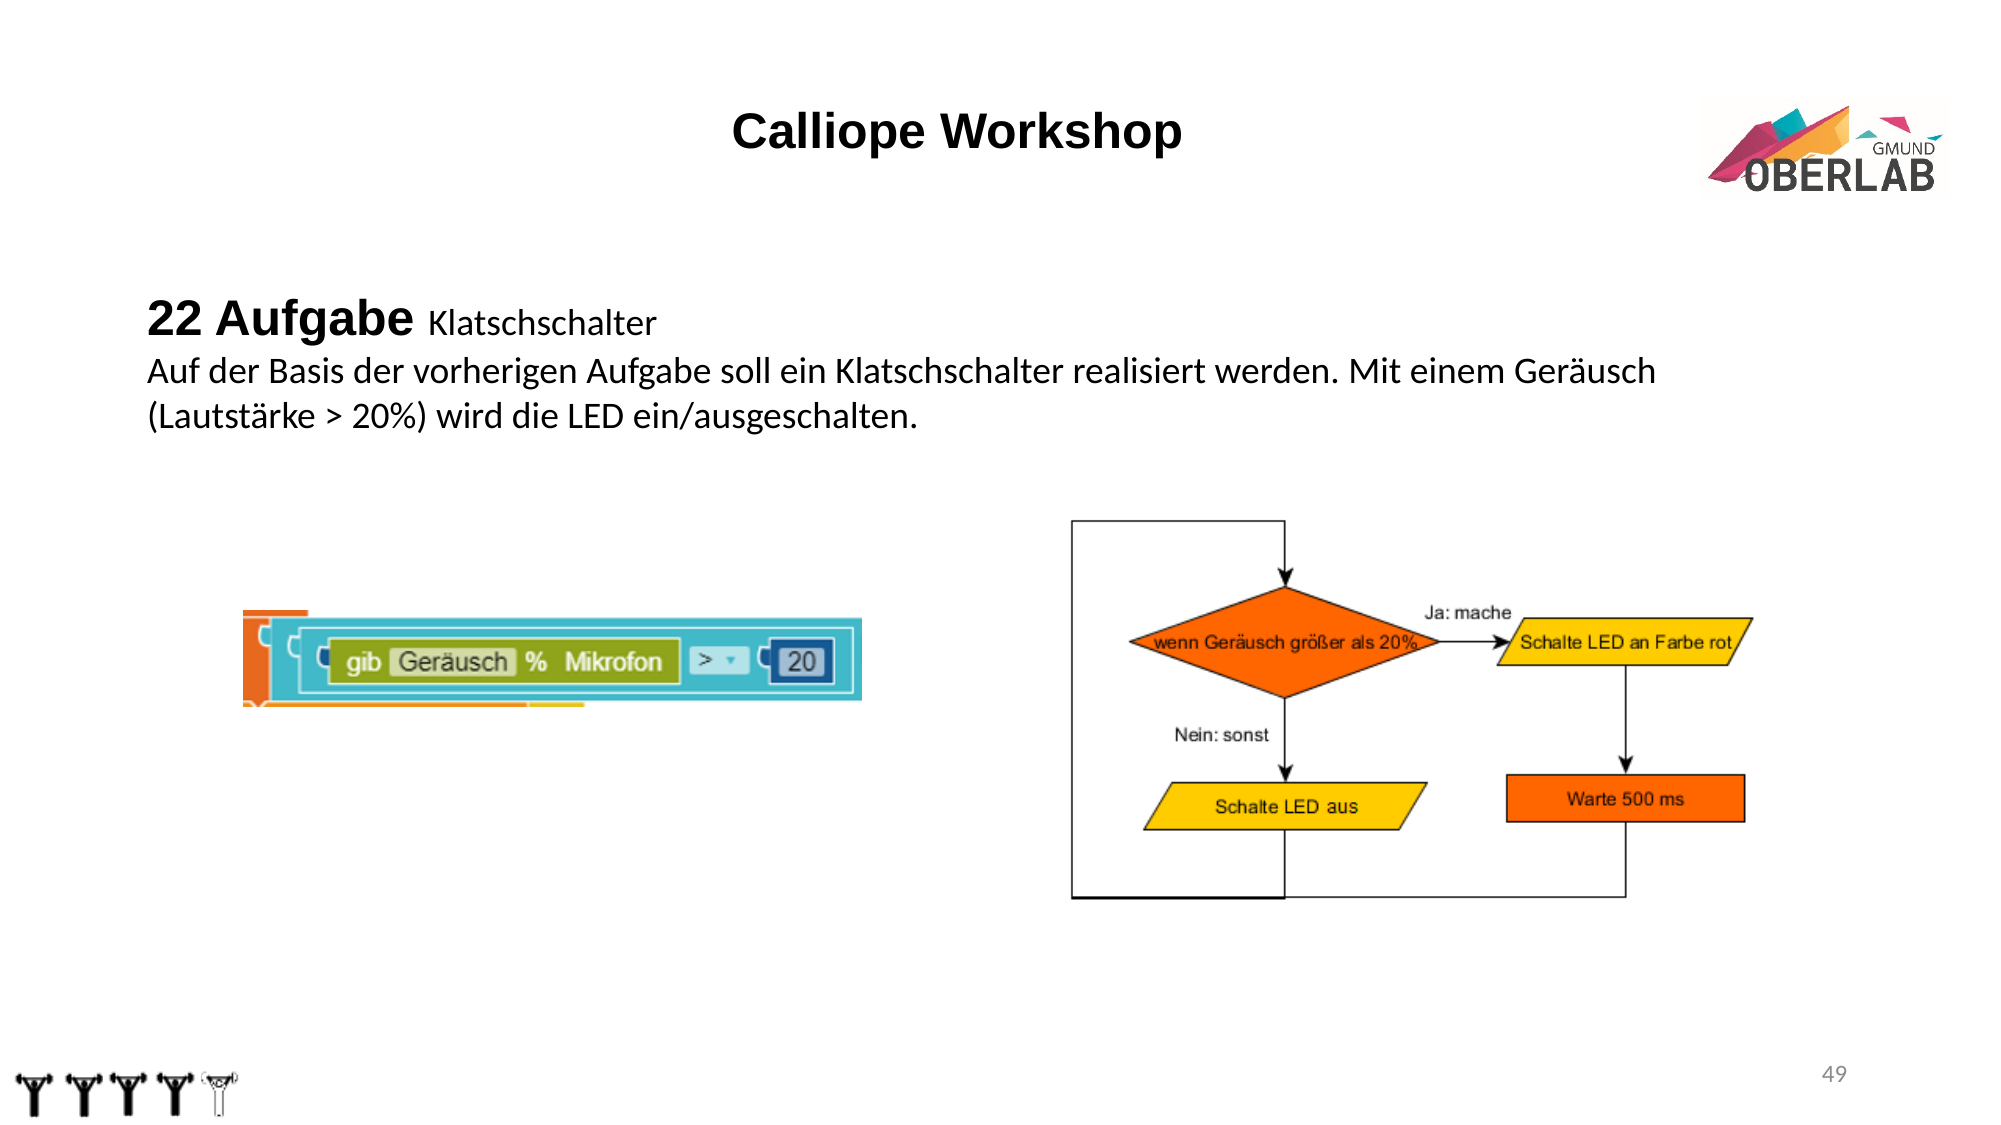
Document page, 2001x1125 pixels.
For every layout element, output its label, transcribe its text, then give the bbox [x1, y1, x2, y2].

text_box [9, 1064, 243, 1125]
slide_number 49 [1412, 1042, 1863, 1103]
text_box 22 Aufgabe Klatschschalter Auf der Basis der vorherigen Aufgabe soll ein Klatschschalter realisiert werden. Mit einem Geräusch (Lautstärke > 20%) wird die LED ein/ausgeschalten. [132, 248, 1950, 683]
picture [1700, 98, 1950, 198]
picture [1048, 497, 1777, 906]
subtitle Calliope Workshop [214, 98, 1715, 231]
picture [242, 610, 862, 707]
